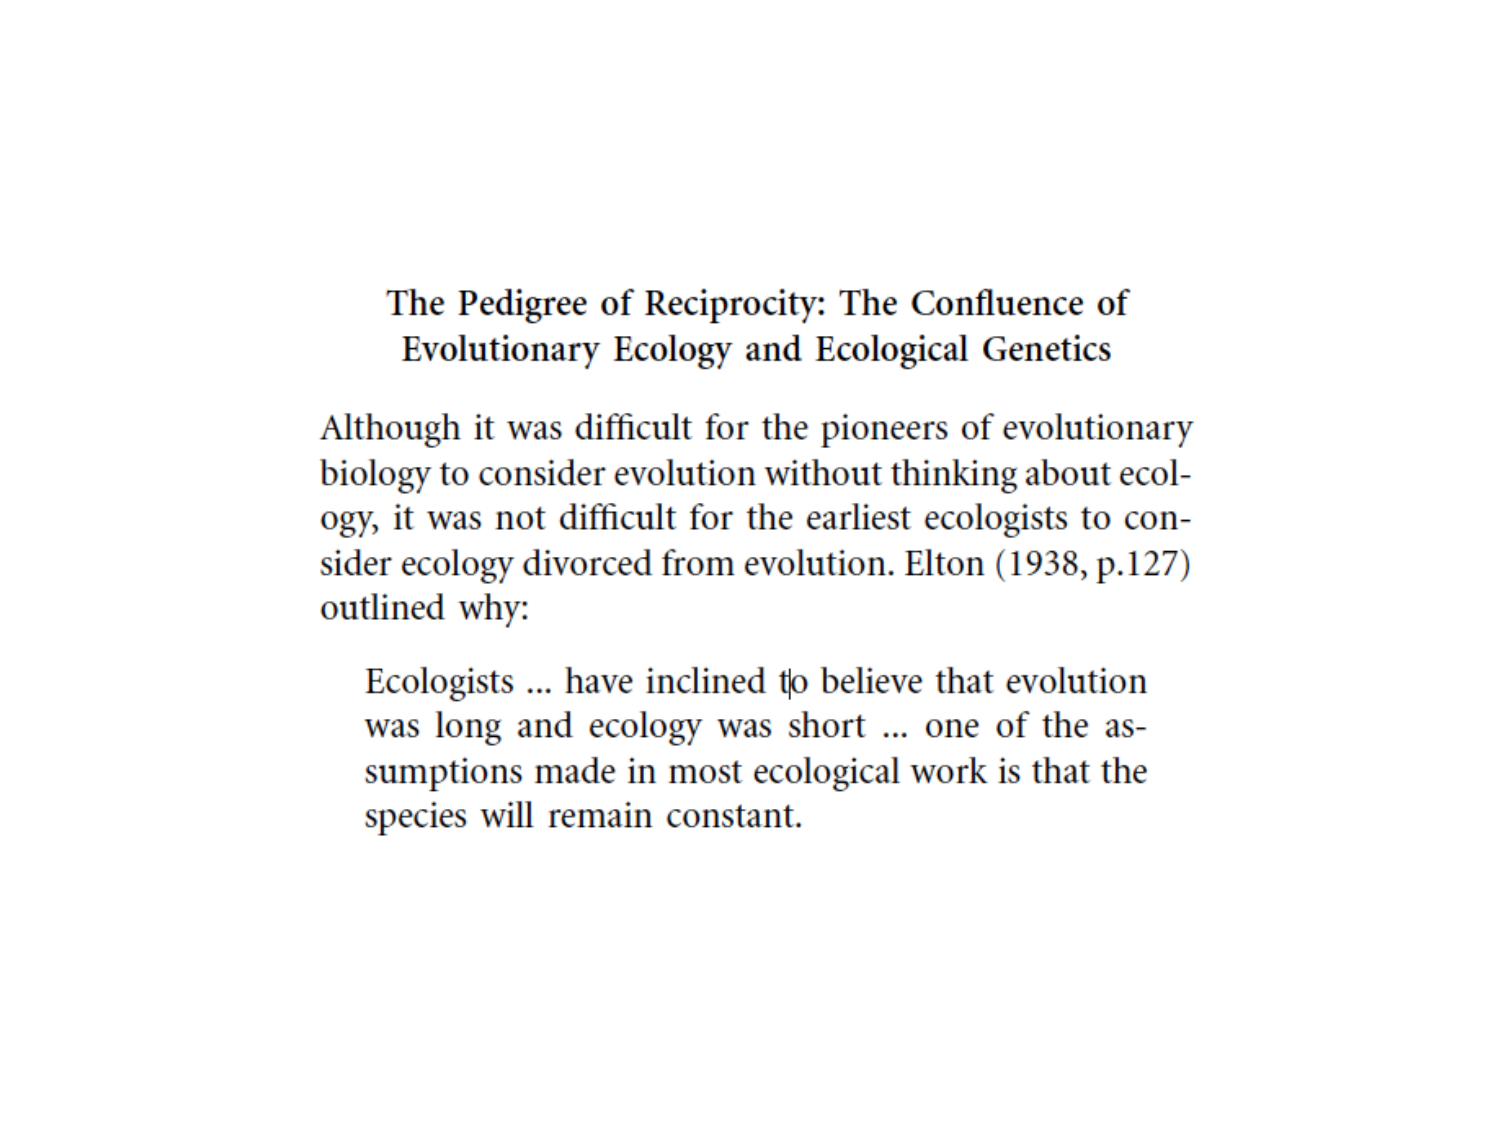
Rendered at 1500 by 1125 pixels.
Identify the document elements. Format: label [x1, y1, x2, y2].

picture [238, 245, 1209, 844]
